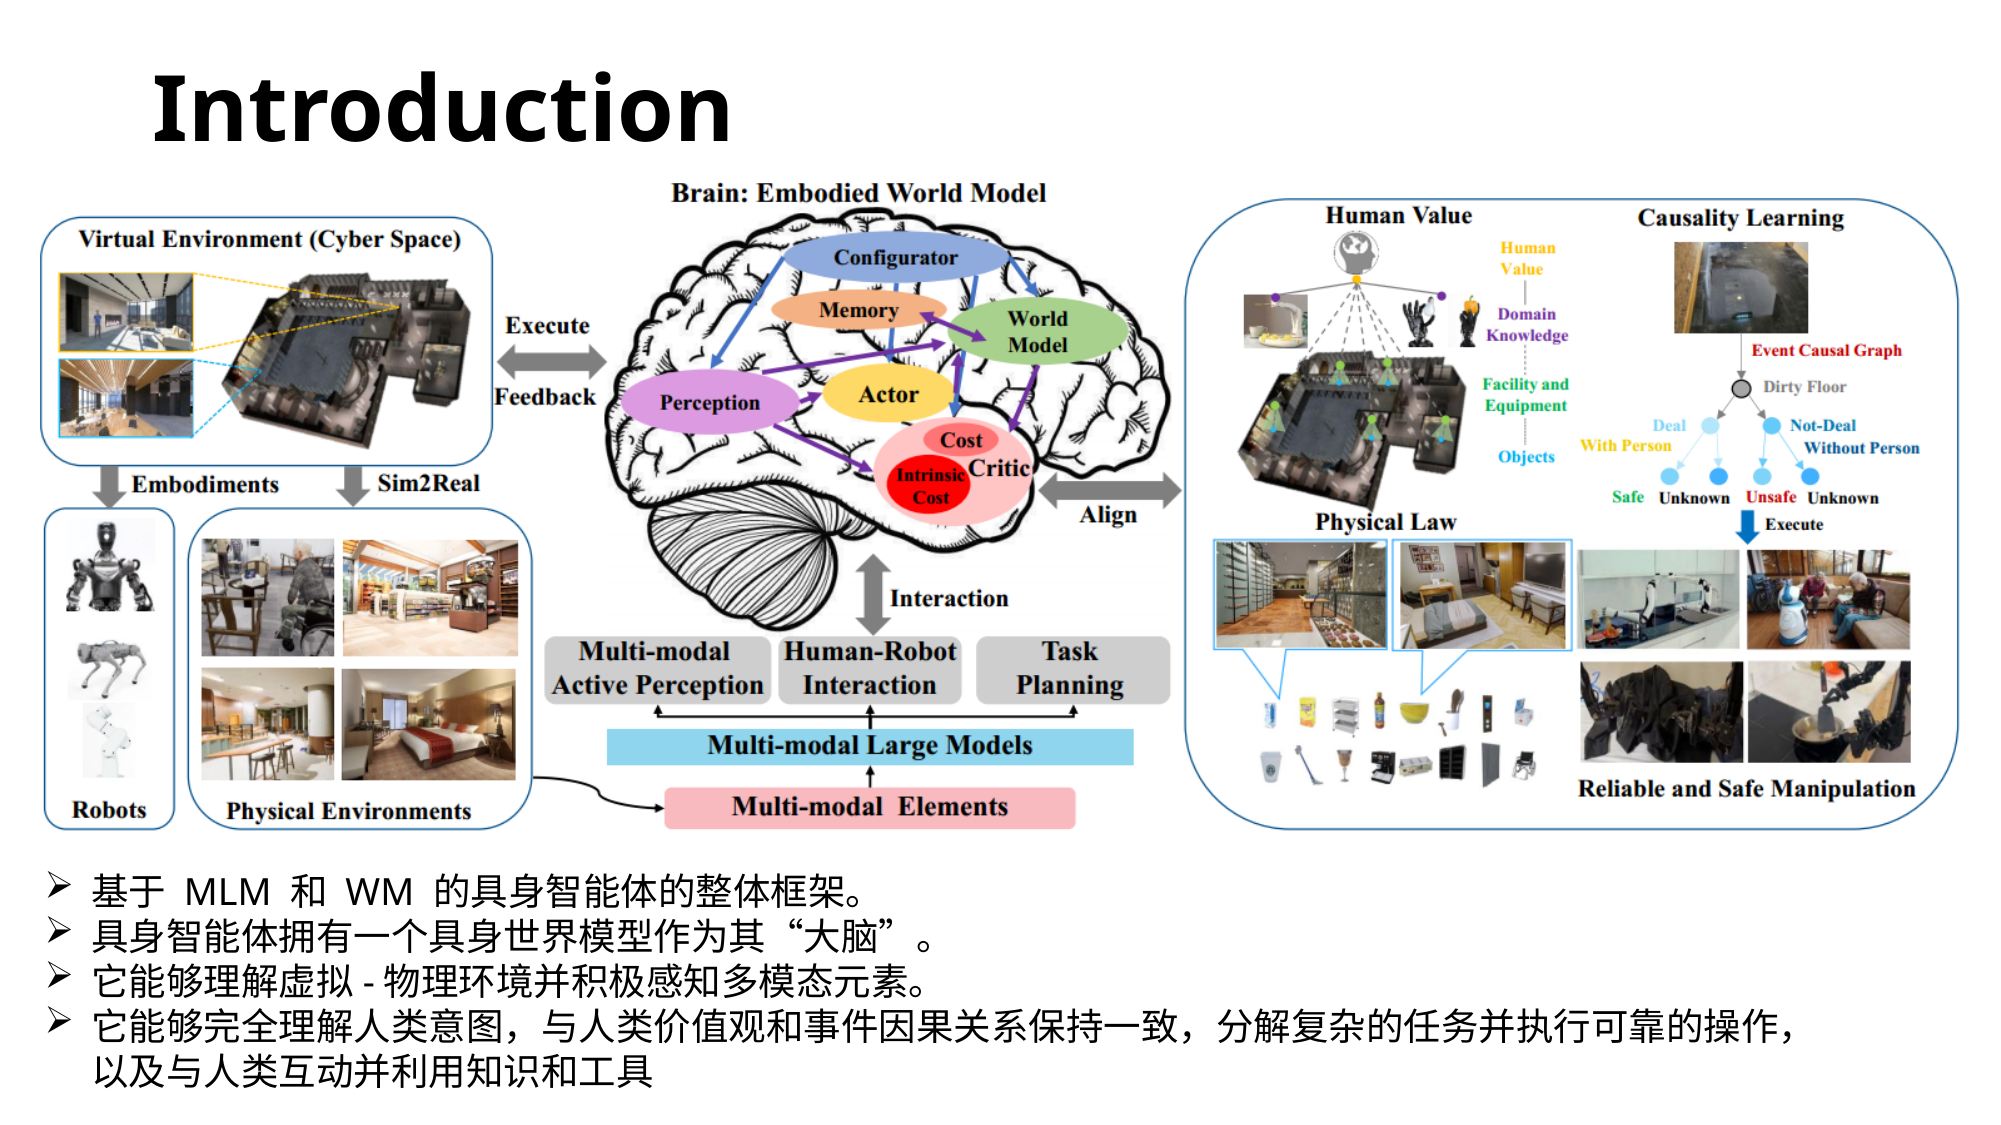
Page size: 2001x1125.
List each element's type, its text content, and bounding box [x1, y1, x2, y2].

picture [29, 172, 1971, 843]
title Introduction [137, 3, 1863, 172]
text_box 基于 MLM 和 WM 的具身智能体的整体框架。 具身智能体拥有一个具身世界模型作为其“大脑”。 它能够理解虚拟-物理环境并积极感知多模态元素。 它能够完全理解人类意图，与人类价值观和事件因果关系保持一致，分解复杂的任务并执行可靠的操作，以及与人类互动并利用知识和工具 [29, 860, 1818, 1101]
